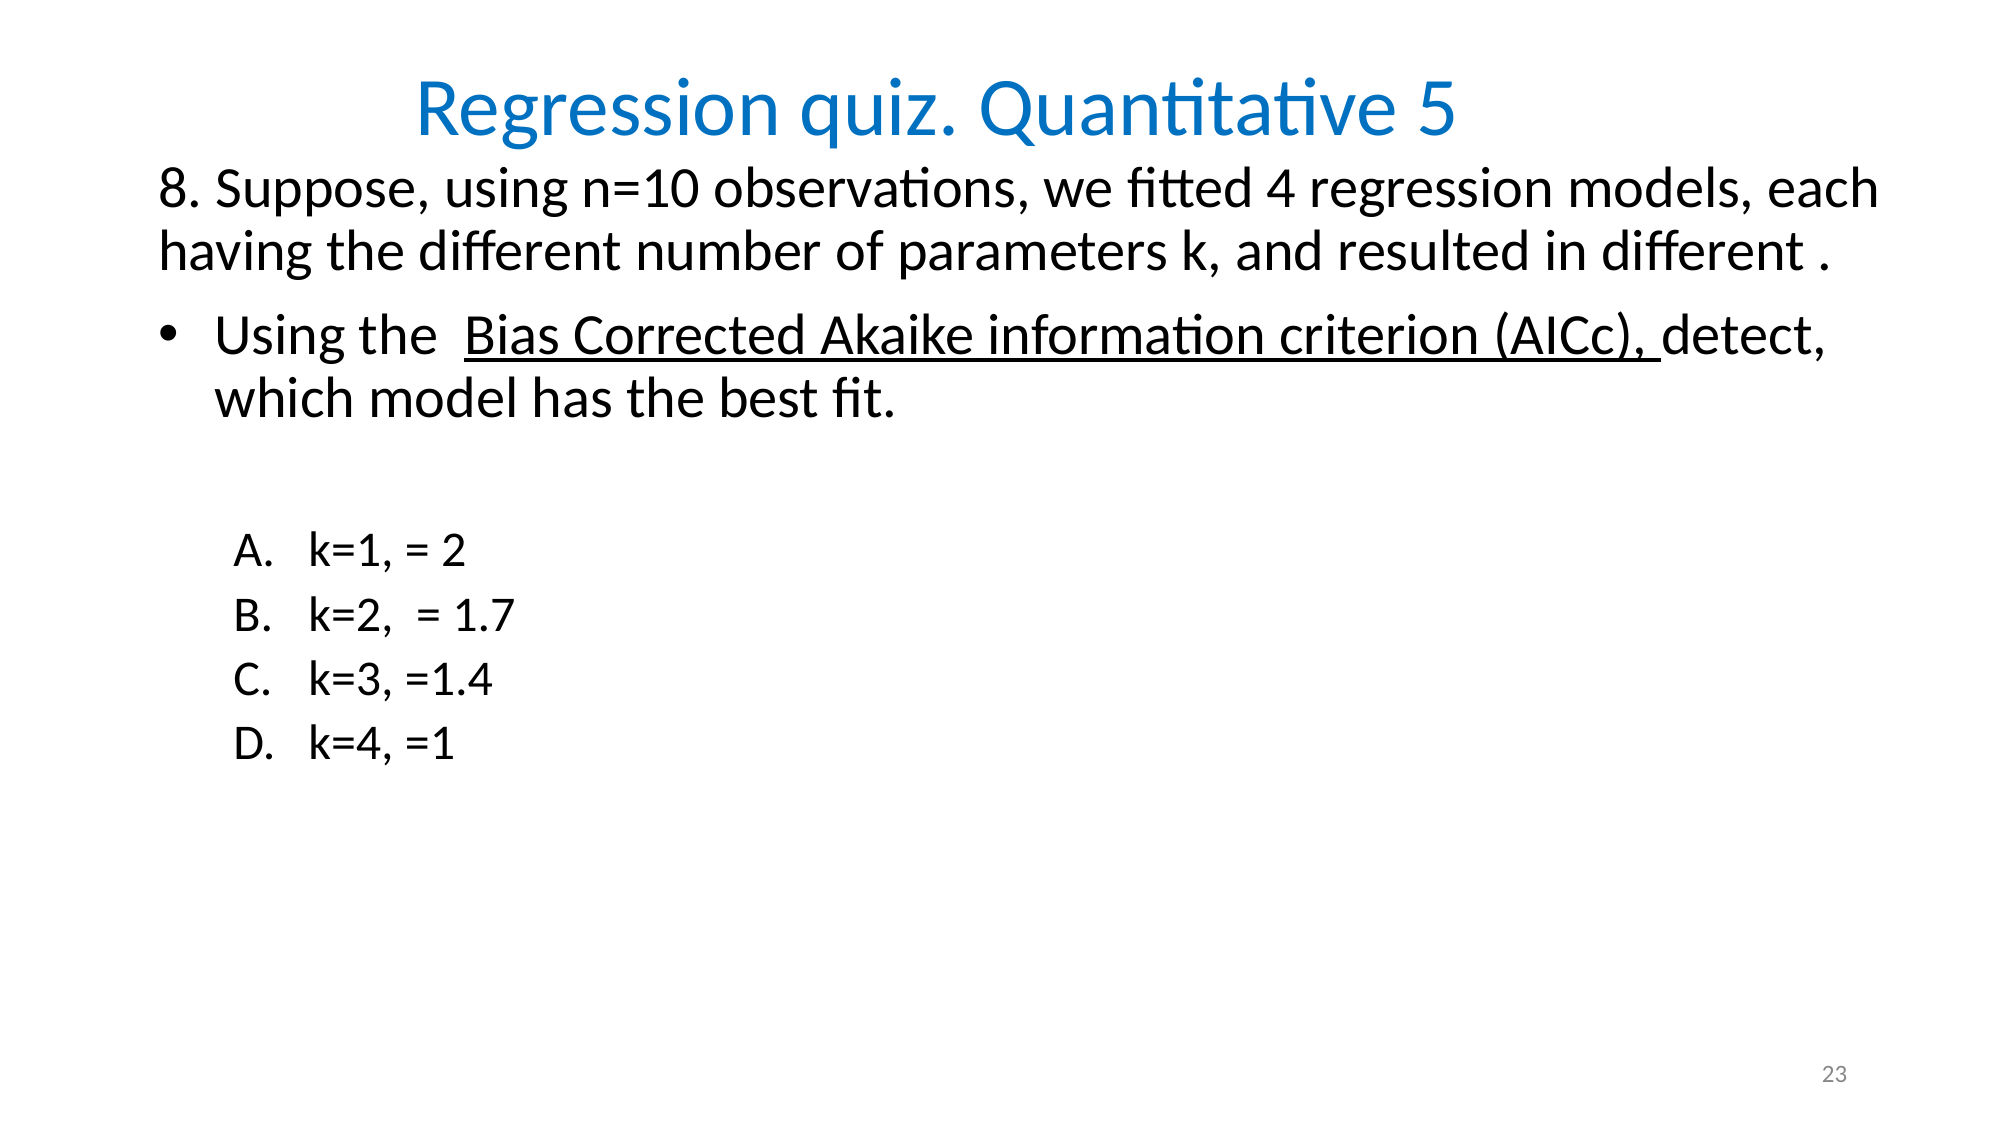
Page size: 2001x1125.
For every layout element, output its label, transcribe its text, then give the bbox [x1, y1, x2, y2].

title Regression quiz. Quantitative 5 [150, 0, 1725, 218]
slide_number 23 [1412, 1042, 1863, 1103]
